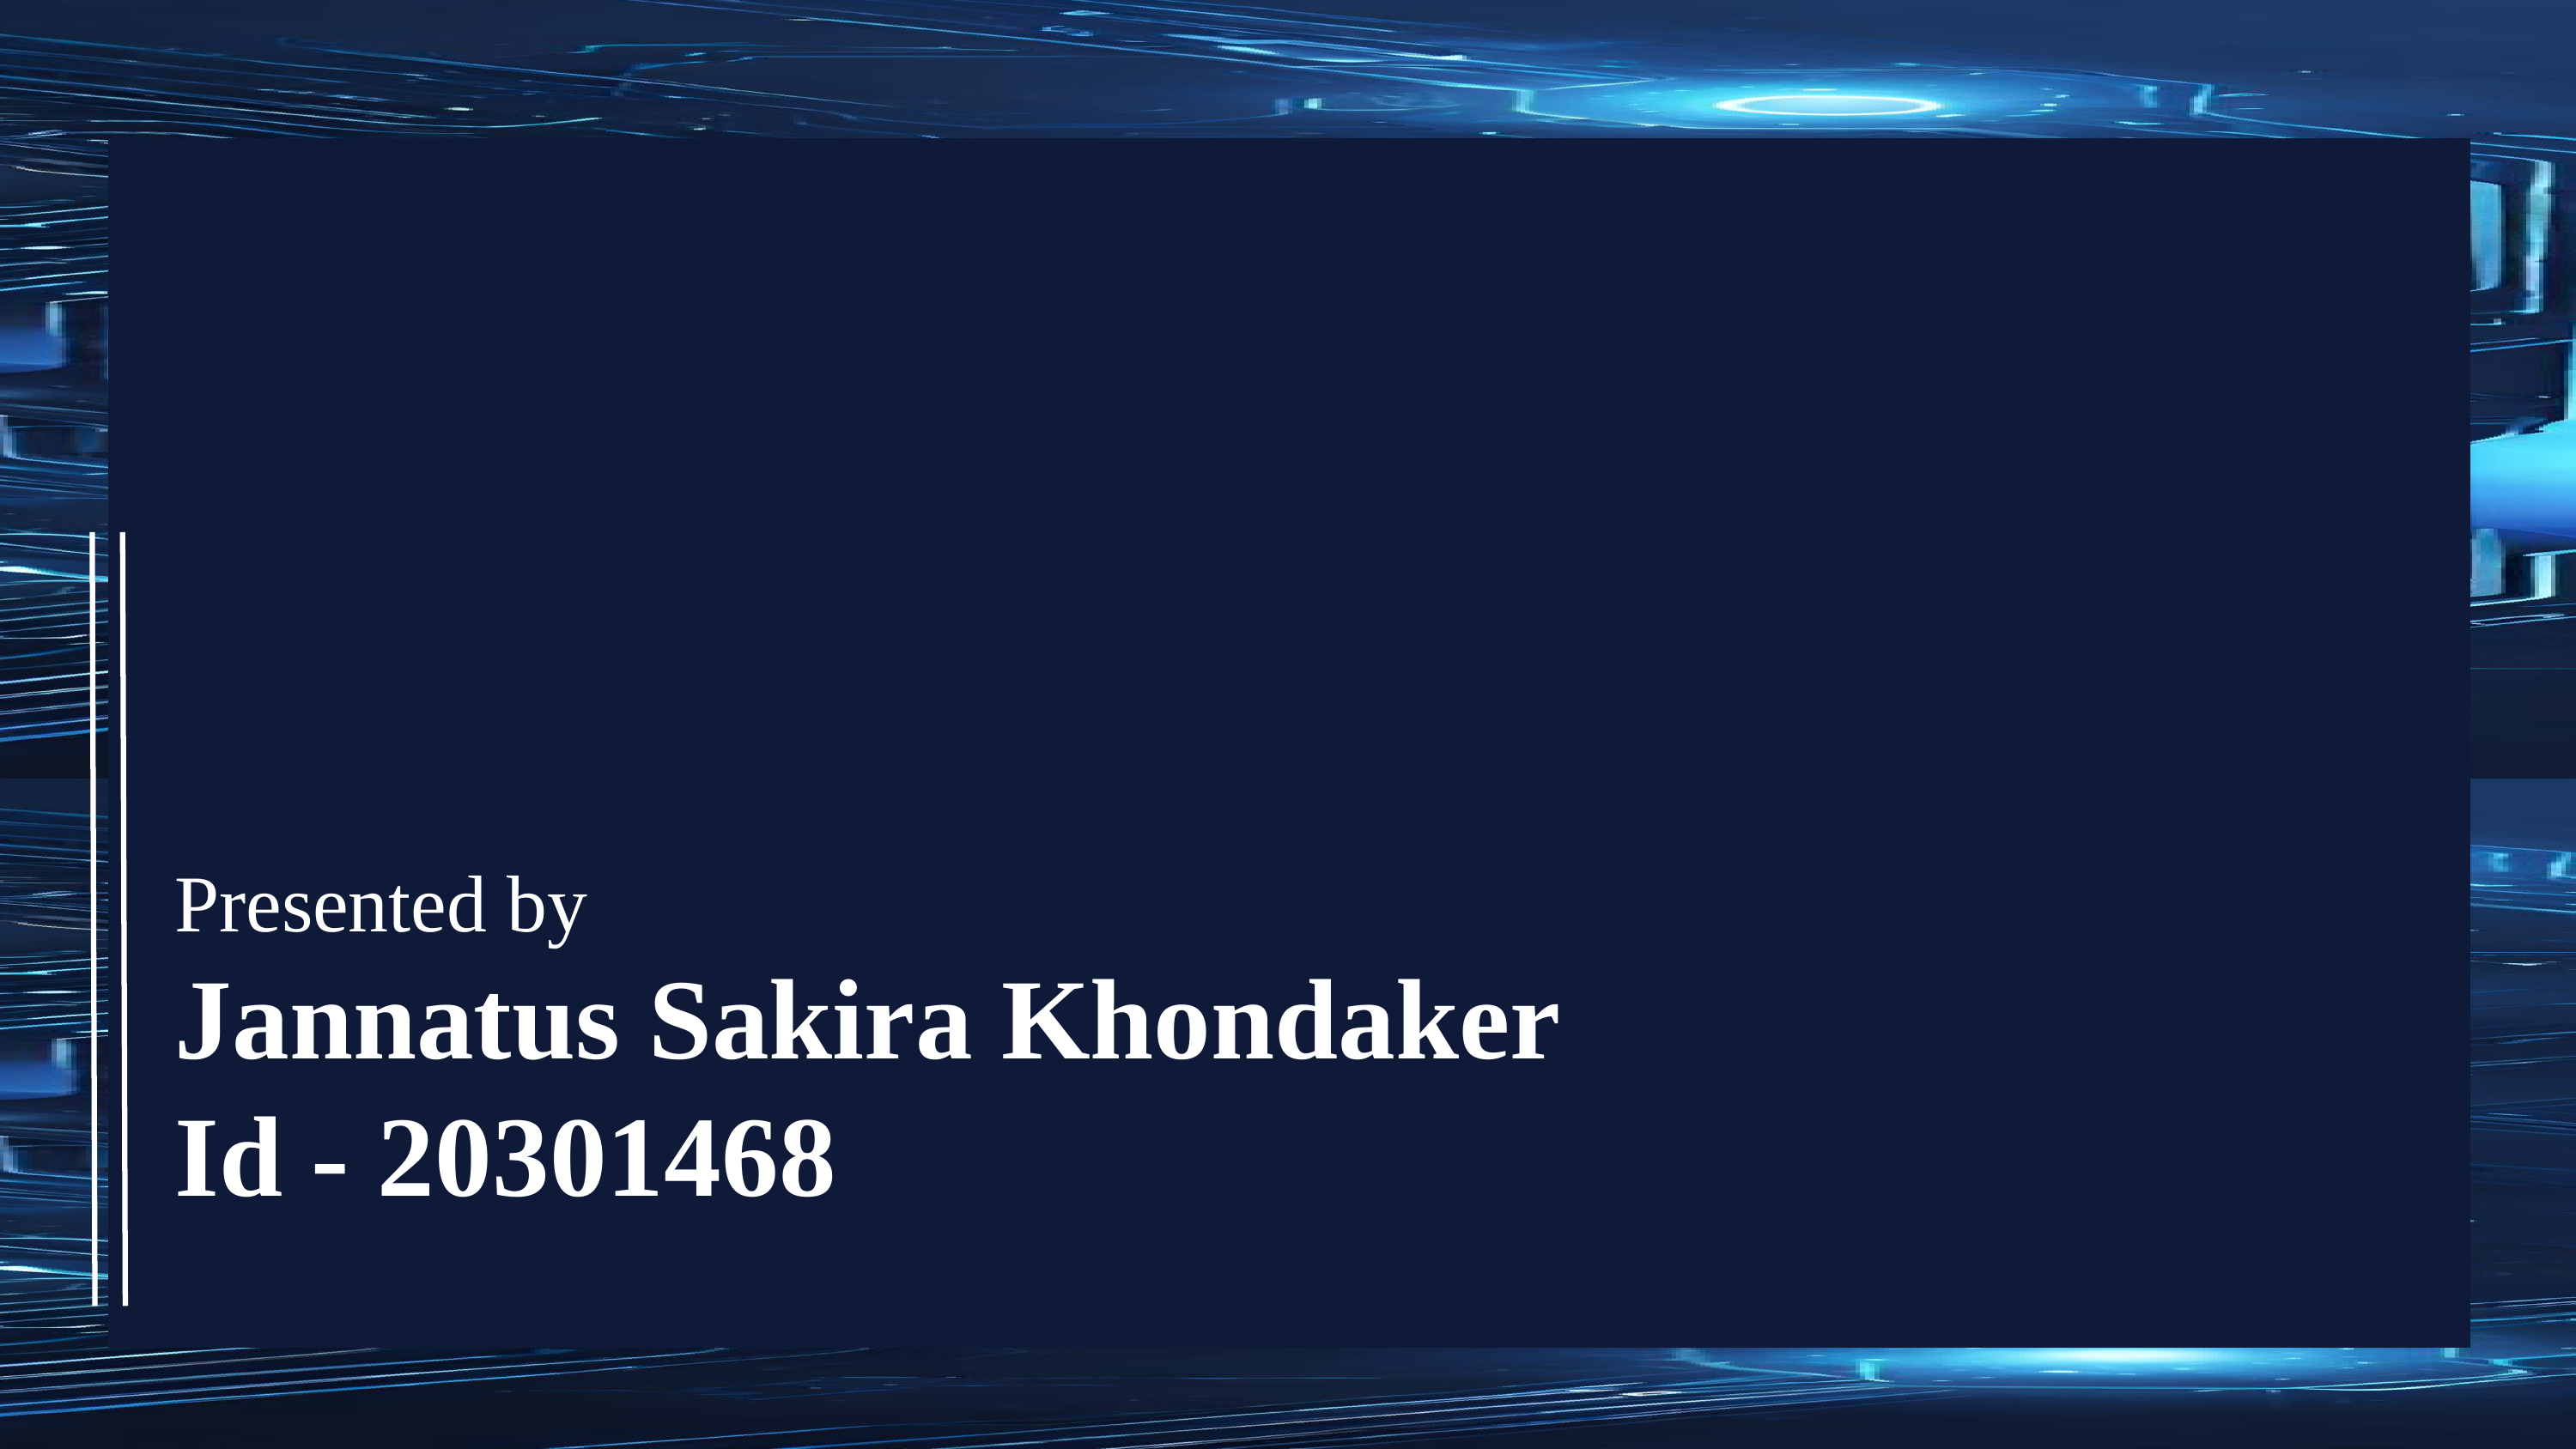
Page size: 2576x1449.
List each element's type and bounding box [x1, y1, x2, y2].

text_box [92, 531, 95, 1307]
text_box [108, 112, 2471, 1349]
text_box [0, 0, 2576, 1449]
text_box [122, 531, 126, 1307]
